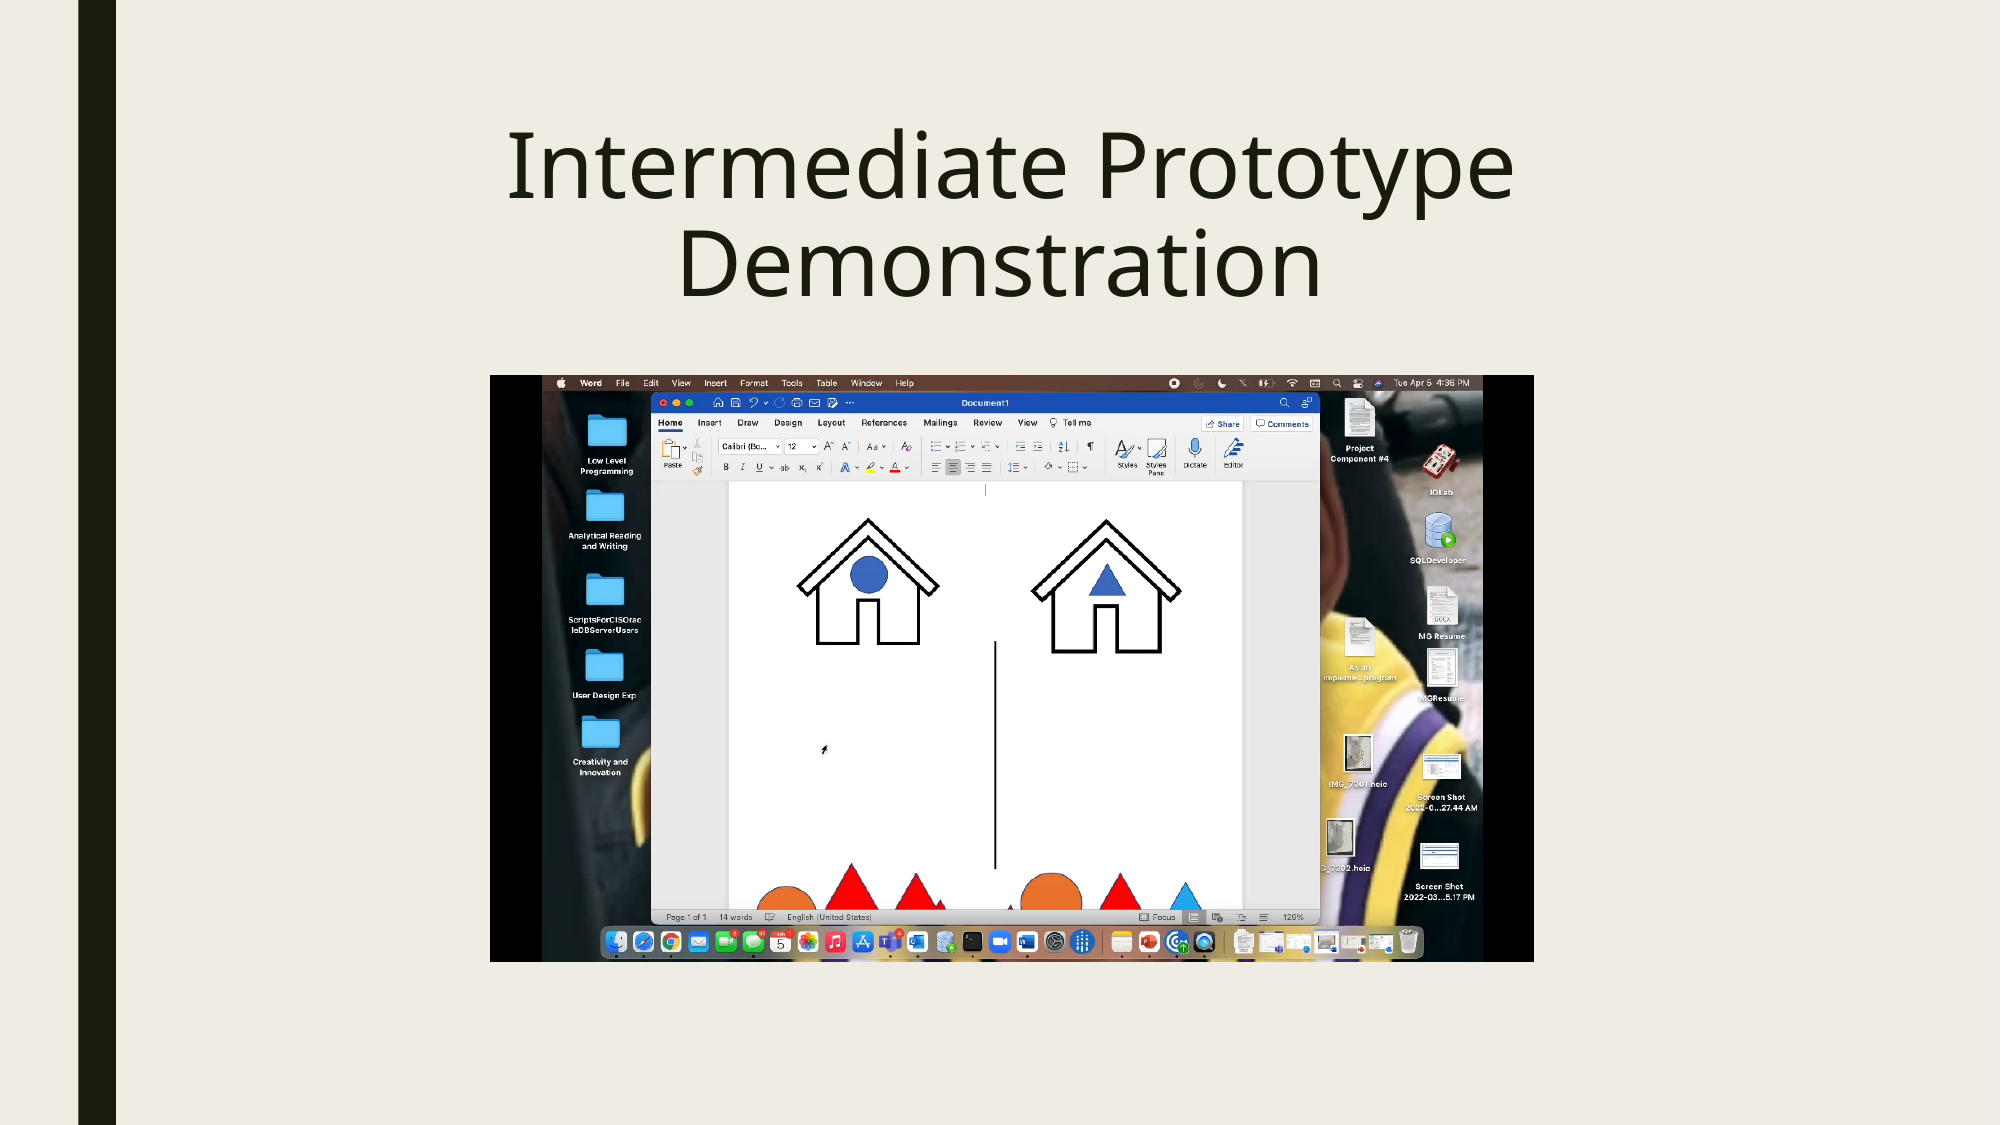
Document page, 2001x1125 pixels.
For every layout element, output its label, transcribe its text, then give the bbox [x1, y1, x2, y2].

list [490, 374, 1535, 963]
title Intermediate Prototype Demonstration [225, 112, 1800, 357]
